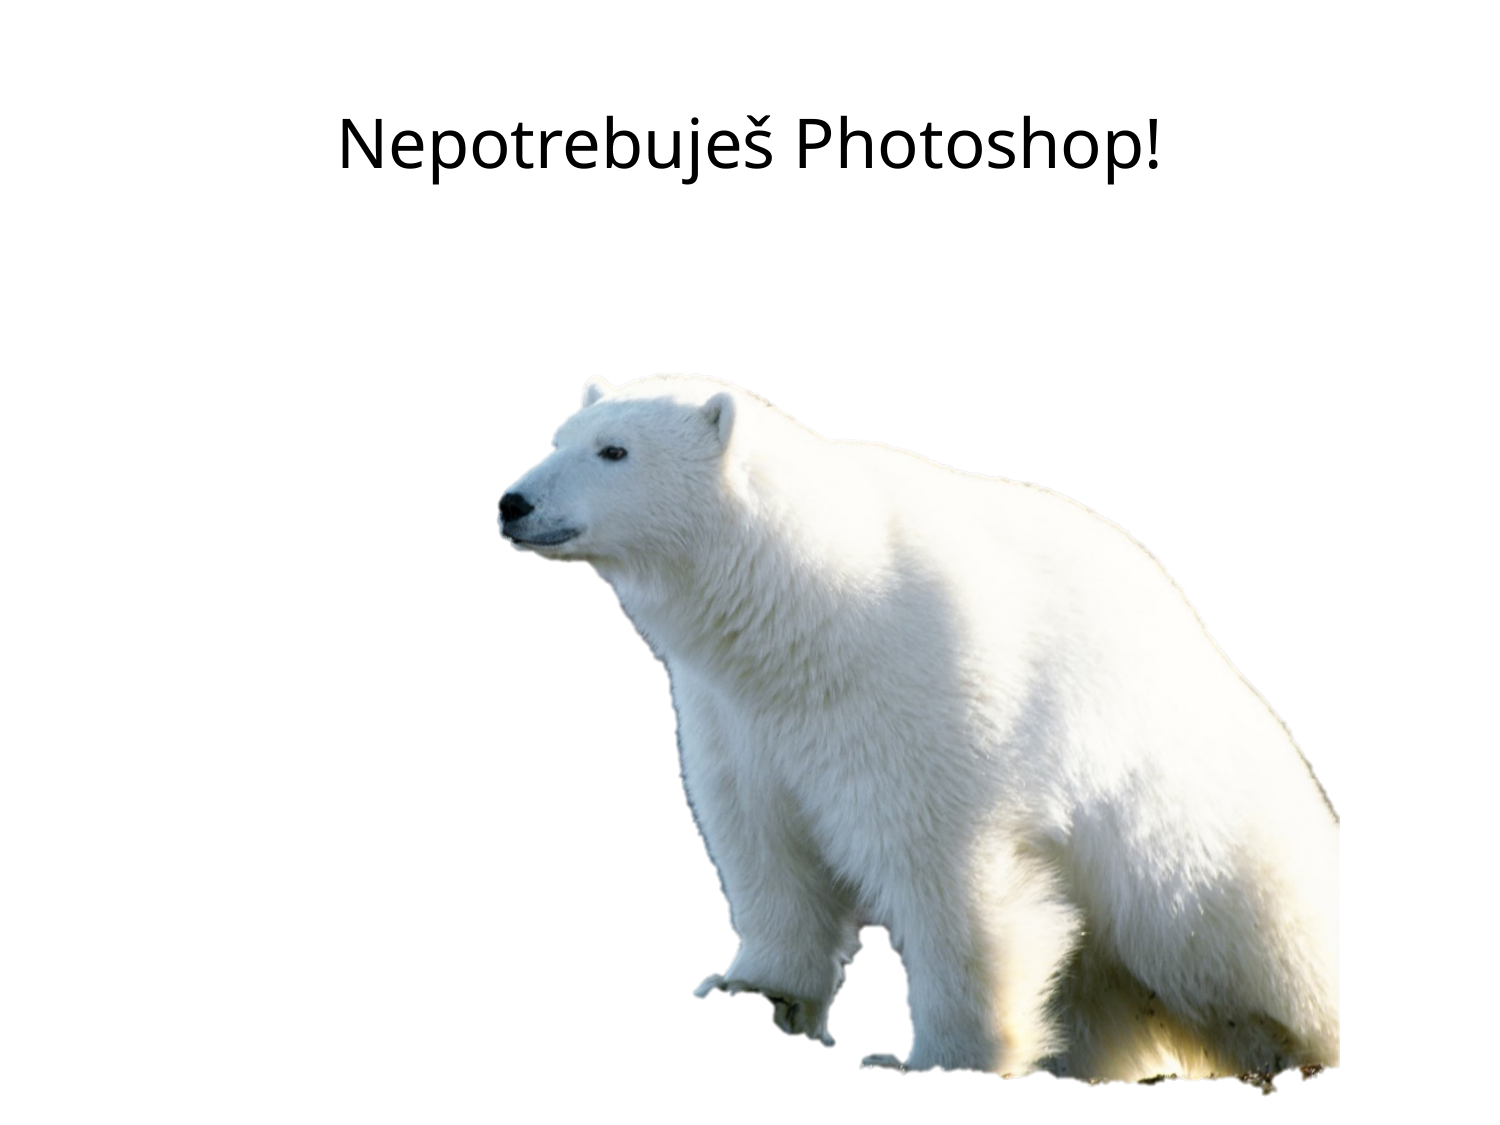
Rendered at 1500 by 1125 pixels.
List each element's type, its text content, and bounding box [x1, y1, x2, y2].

picture [160, 240, 1340, 1125]
text_box Nepotrebuješ Photoshop! [0, 0, 1500, 294]
